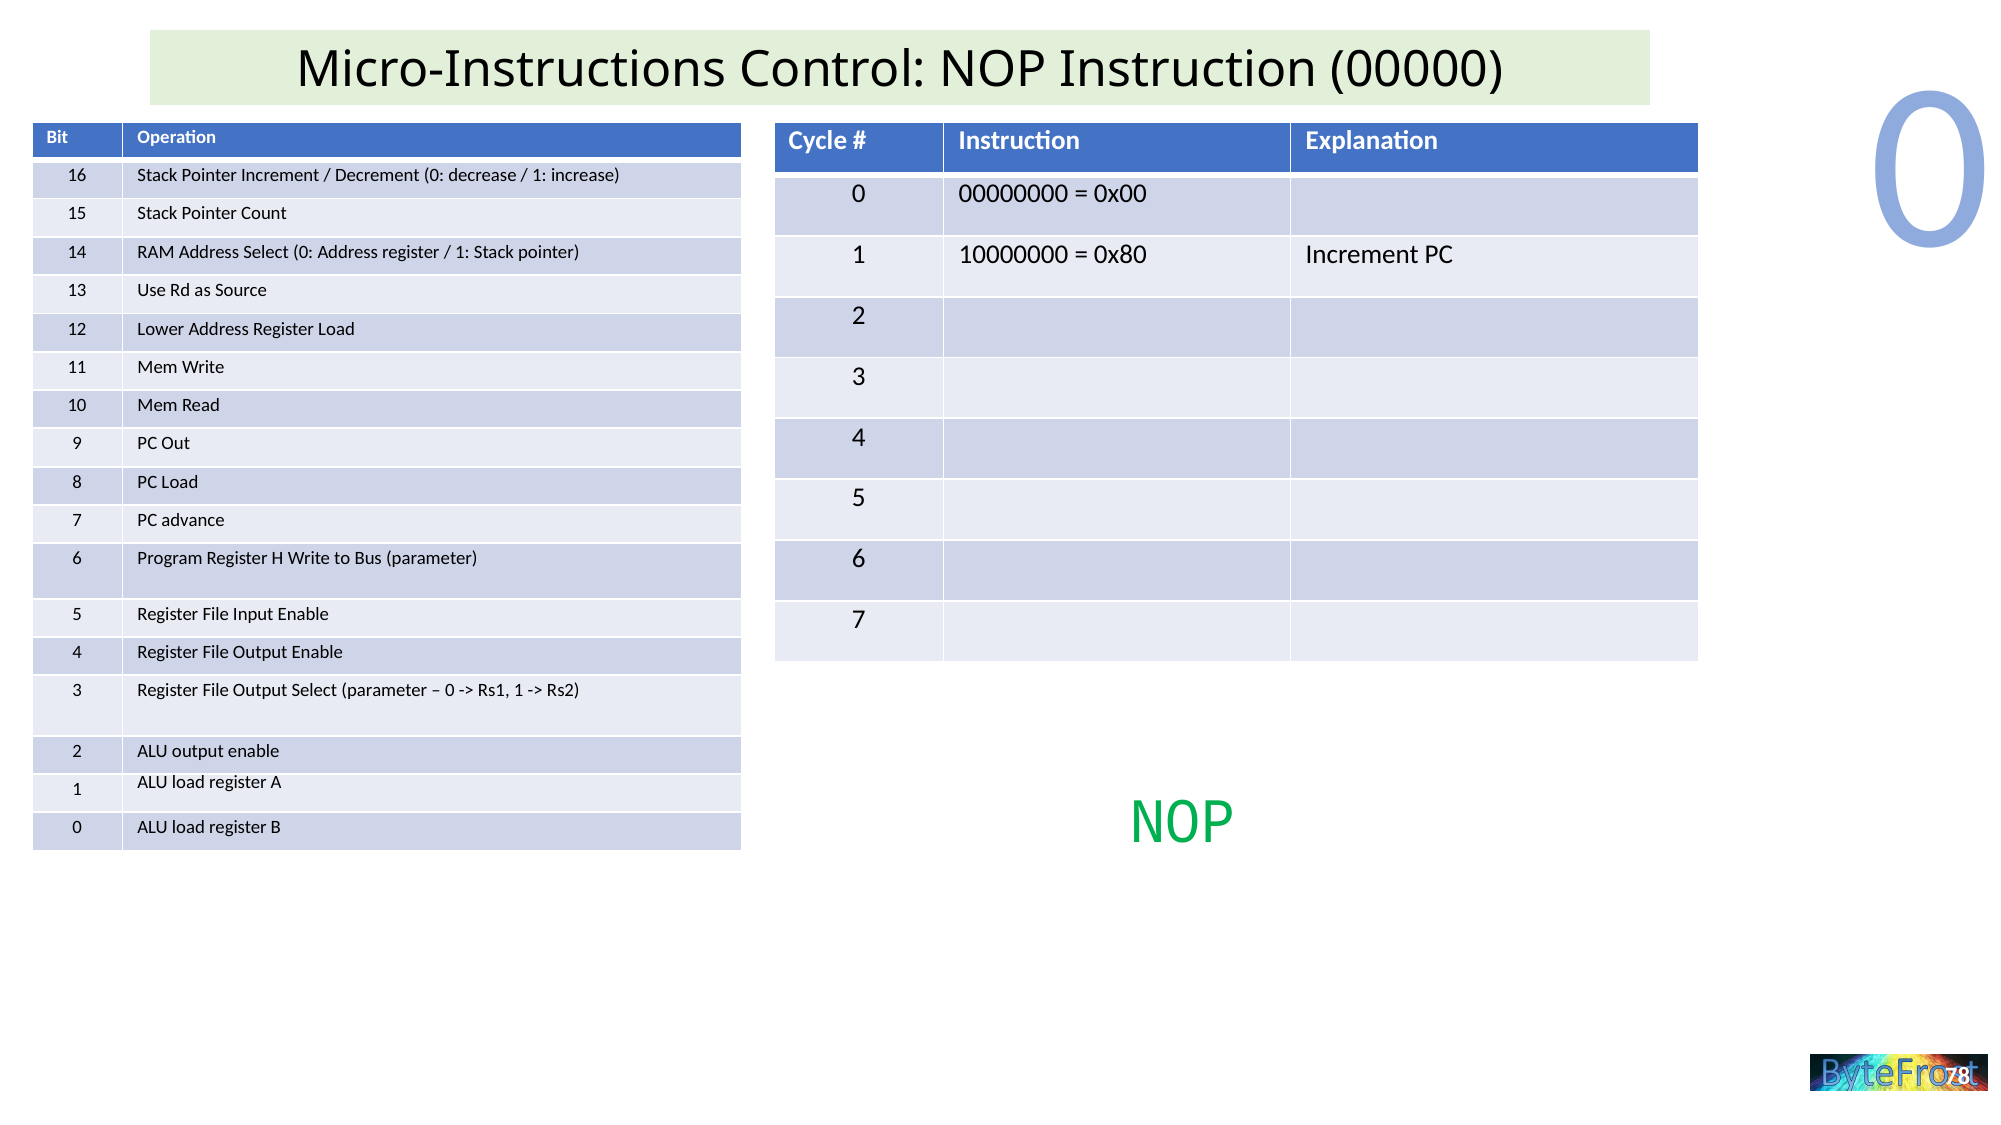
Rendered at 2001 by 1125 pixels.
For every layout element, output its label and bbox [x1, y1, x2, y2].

table_cell [33, 506, 122, 542]
table_cell [944, 541, 1290, 600]
table_cell [1291, 178, 1698, 235]
table_cell [123, 238, 741, 274]
table_cell [33, 353, 122, 389]
table_cell [123, 600, 741, 636]
text_box [1080, 776, 1250, 862]
table_cell [33, 468, 122, 504]
picture [1810, 1054, 1988, 1091]
text_box [1535, 1044, 1986, 1105]
table_cell [1291, 237, 1698, 296]
table_cell [123, 813, 741, 850]
table_cell [33, 391, 122, 427]
table_cell [33, 163, 122, 198]
table_cell [33, 238, 122, 274]
table_cell [123, 276, 741, 313]
table_cell [1291, 298, 1698, 357]
table_header [1291, 123, 1698, 172]
table_header [944, 123, 1290, 172]
table_cell [123, 676, 741, 735]
table_cell [123, 544, 741, 598]
table_cell [33, 676, 122, 735]
table_cell [33, 544, 122, 598]
table_cell [33, 638, 122, 674]
table_cell [123, 391, 741, 427]
table_cell [123, 163, 741, 198]
table_cell [944, 358, 1290, 417]
table_header [33, 123, 122, 157]
table_cell [1291, 602, 1698, 661]
table_cell [944, 480, 1290, 539]
table_cell [33, 199, 122, 236]
table_cell [123, 775, 741, 811]
table_cell [1291, 541, 1698, 600]
table_cell [775, 602, 943, 661]
table_cell [775, 237, 943, 296]
table_header [775, 123, 943, 172]
table_cell [33, 429, 122, 466]
table_cell [775, 480, 943, 539]
text_box [1855, 0, 2000, 303]
table_cell [1291, 480, 1698, 539]
table_cell [33, 600, 122, 636]
table_cell [944, 298, 1290, 357]
title [150, 29, 1650, 105]
table_cell [33, 775, 122, 811]
table_cell [123, 737, 741, 773]
table_cell [123, 353, 741, 389]
table_cell [33, 314, 122, 351]
table_header [123, 123, 741, 157]
table_cell [944, 178, 1290, 235]
table_cell [123, 314, 741, 351]
table_cell [123, 468, 741, 504]
table_cell [123, 199, 741, 236]
table_cell [944, 602, 1290, 661]
table_cell [123, 638, 741, 674]
table_cell [775, 358, 943, 417]
table_cell [33, 737, 122, 773]
table_cell [33, 276, 122, 313]
table_cell [123, 429, 741, 466]
table_cell [1291, 358, 1698, 417]
table_cell [1291, 419, 1698, 478]
table_cell [33, 813, 122, 850]
table_cell [775, 419, 943, 478]
table_cell [944, 237, 1290, 296]
table_cell [775, 541, 943, 600]
table_cell [944, 419, 1290, 478]
table_cell [775, 178, 943, 235]
table_cell [123, 506, 741, 542]
table_cell [775, 298, 943, 357]
